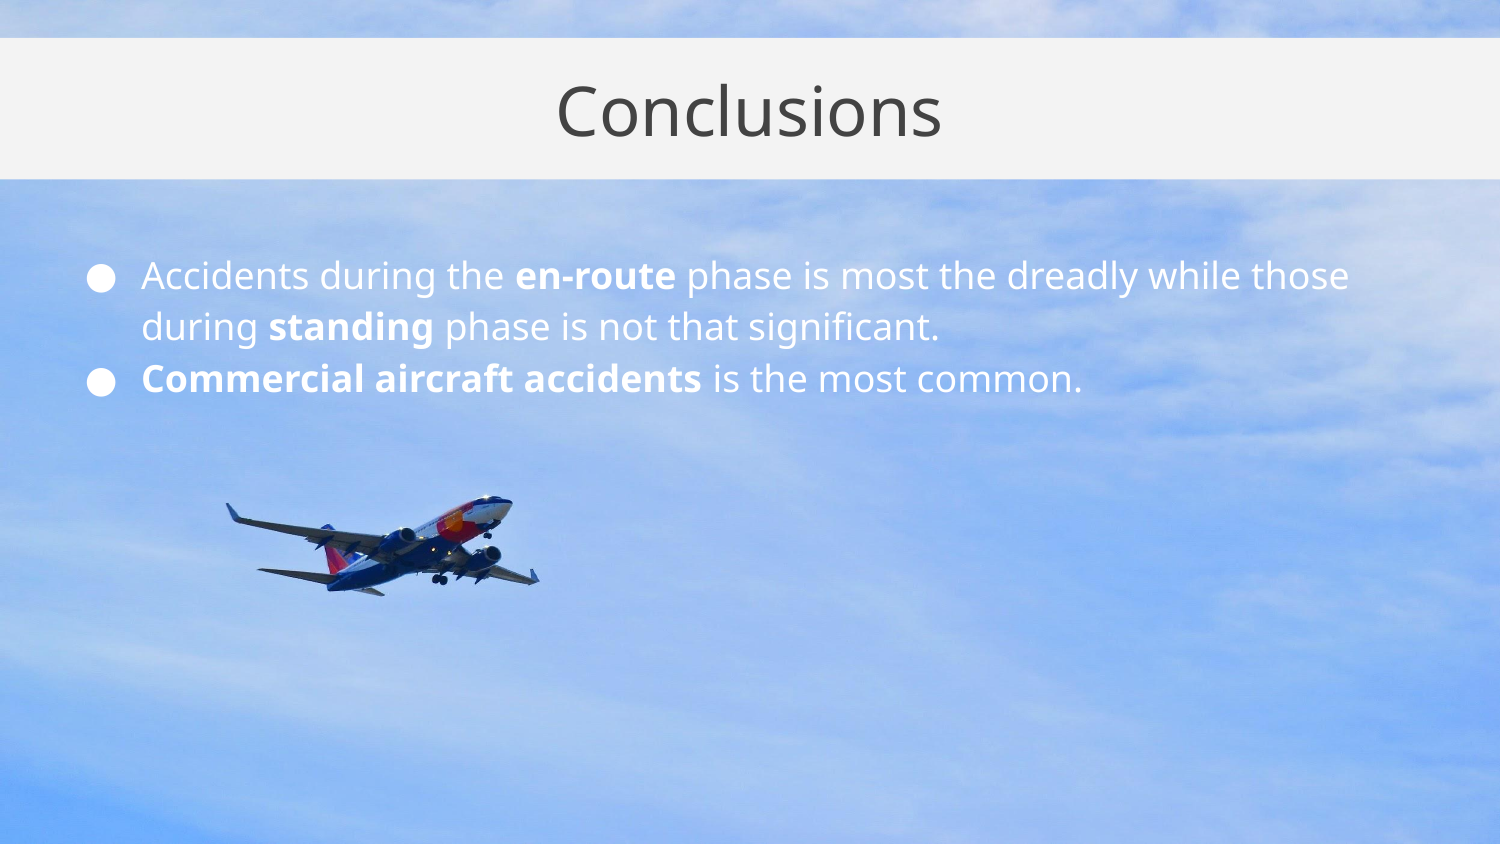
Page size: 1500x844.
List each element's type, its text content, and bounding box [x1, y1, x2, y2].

text_box [0, 37, 1500, 180]
list Accidents during the en-route phase is most the dreadly while those during standing phase is not that significant. Commercial aircraft accidents is the most common. [51, 229, 1449, 780]
picture [0, 180, 1500, 844]
title Conclusions [384, 53, 1116, 147]
picture [0, 0, 1500, 37]
